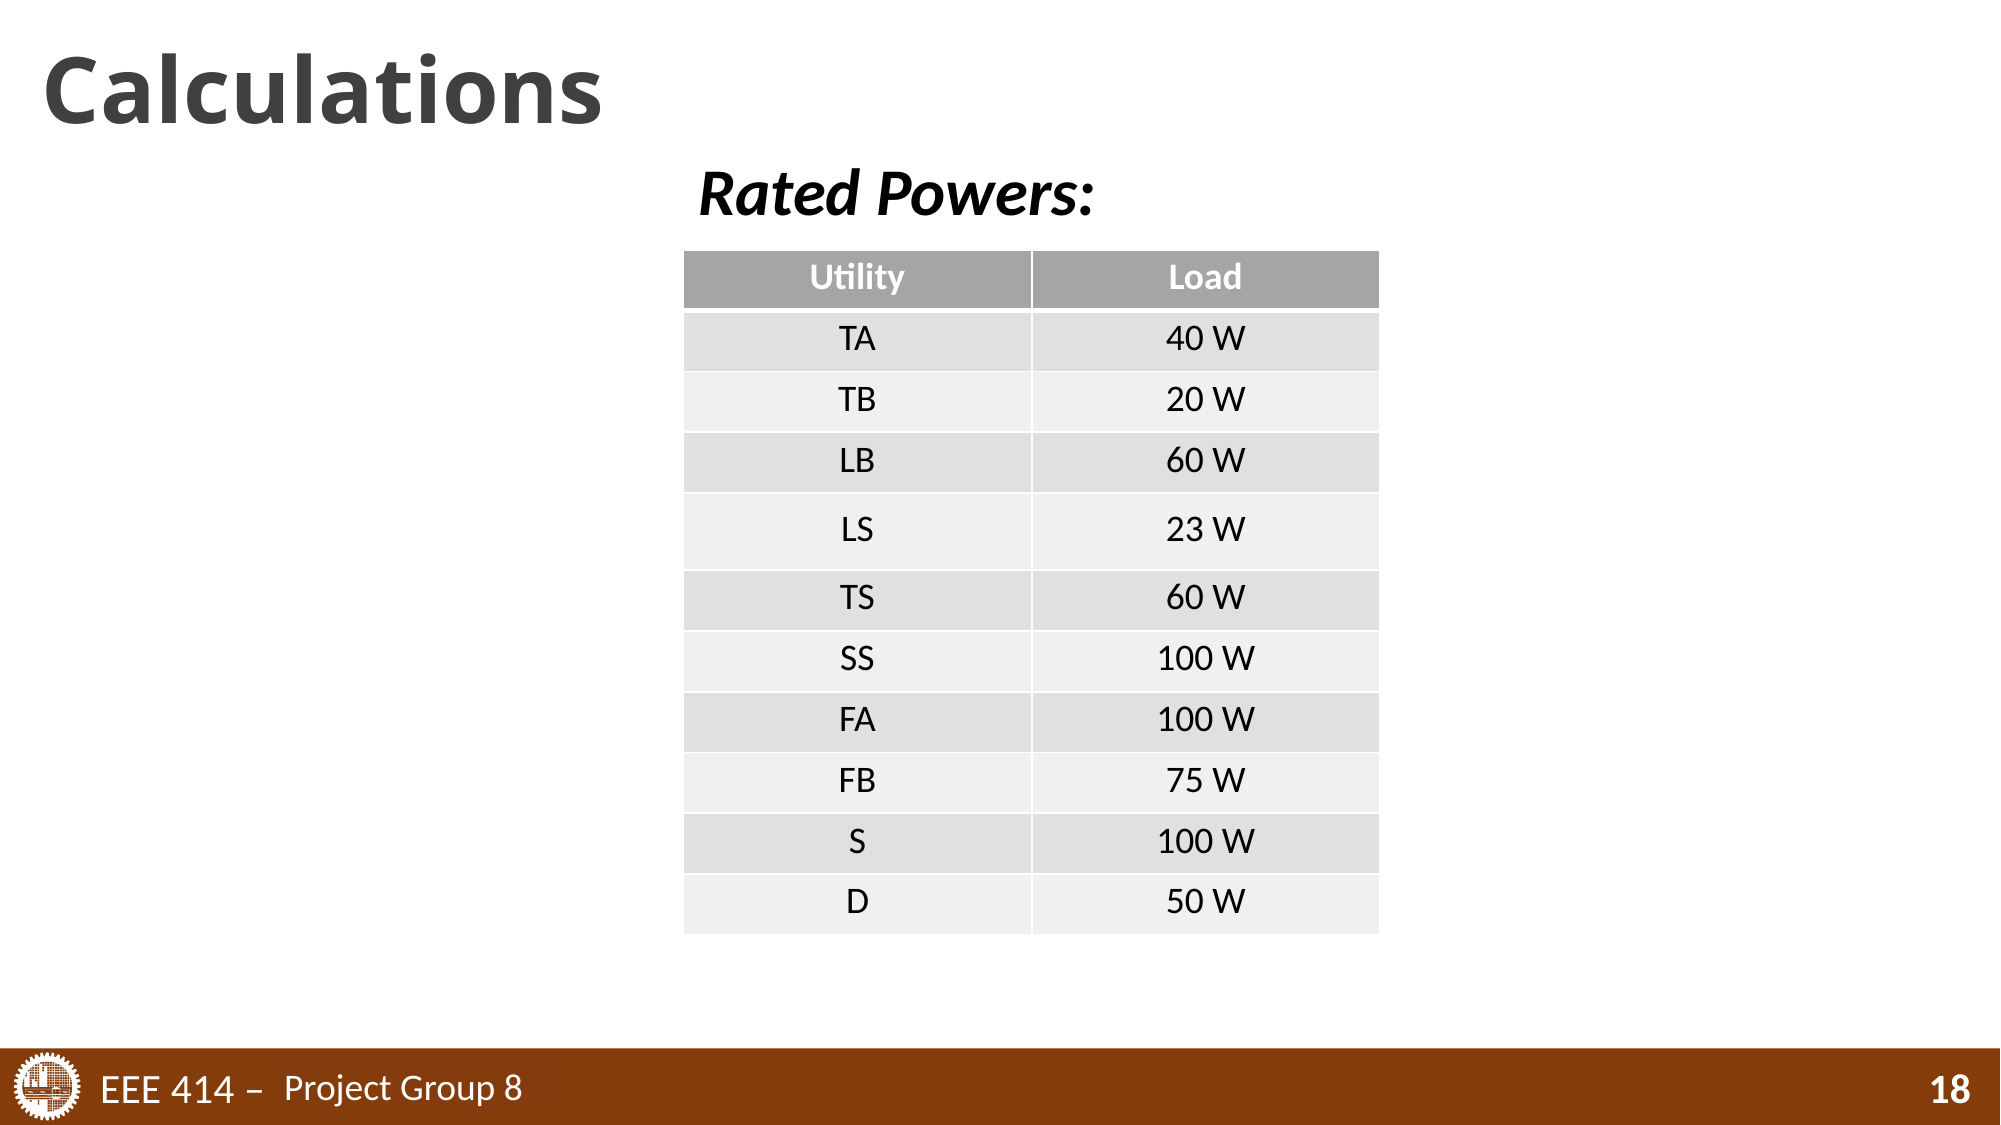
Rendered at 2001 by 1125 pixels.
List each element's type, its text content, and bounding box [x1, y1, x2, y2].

table_cell 60 W [1033, 571, 1379, 630]
table_cell S [684, 814, 1031, 873]
table_cell FB [684, 753, 1031, 812]
table_cell 75 W [1033, 753, 1379, 812]
table_cell 50 W [1033, 875, 1379, 934]
text_box Project Group 8 [269, 1055, 573, 1116]
table_cell TA [684, 313, 1031, 371]
title Calculations [26, 8, 1752, 180]
picture [14, 1052, 82, 1121]
table_cell TS [684, 571, 1031, 630]
text_box Rated Powers: [683, 141, 1150, 237]
table_cell LB [684, 433, 1031, 492]
table_cell 60 W [1033, 433, 1379, 492]
slide_number 18 [1535, 1056, 1986, 1117]
table_cell 20 W [1033, 372, 1379, 431]
table_cell TB [684, 372, 1031, 431]
table_cell 100 W [1033, 814, 1379, 873]
table_cell FA [684, 693, 1031, 752]
table_header Utility [684, 251, 1031, 308]
table_cell SS [684, 632, 1031, 691]
table_cell 23 W [1033, 494, 1379, 569]
table_cell 100 W [1033, 632, 1379, 691]
table_header Load [1033, 251, 1379, 308]
table_cell D [684, 875, 1031, 934]
table_cell 40 W [1033, 313, 1379, 371]
table_cell 100 W [1033, 693, 1379, 752]
table_cell LS [684, 494, 1031, 569]
